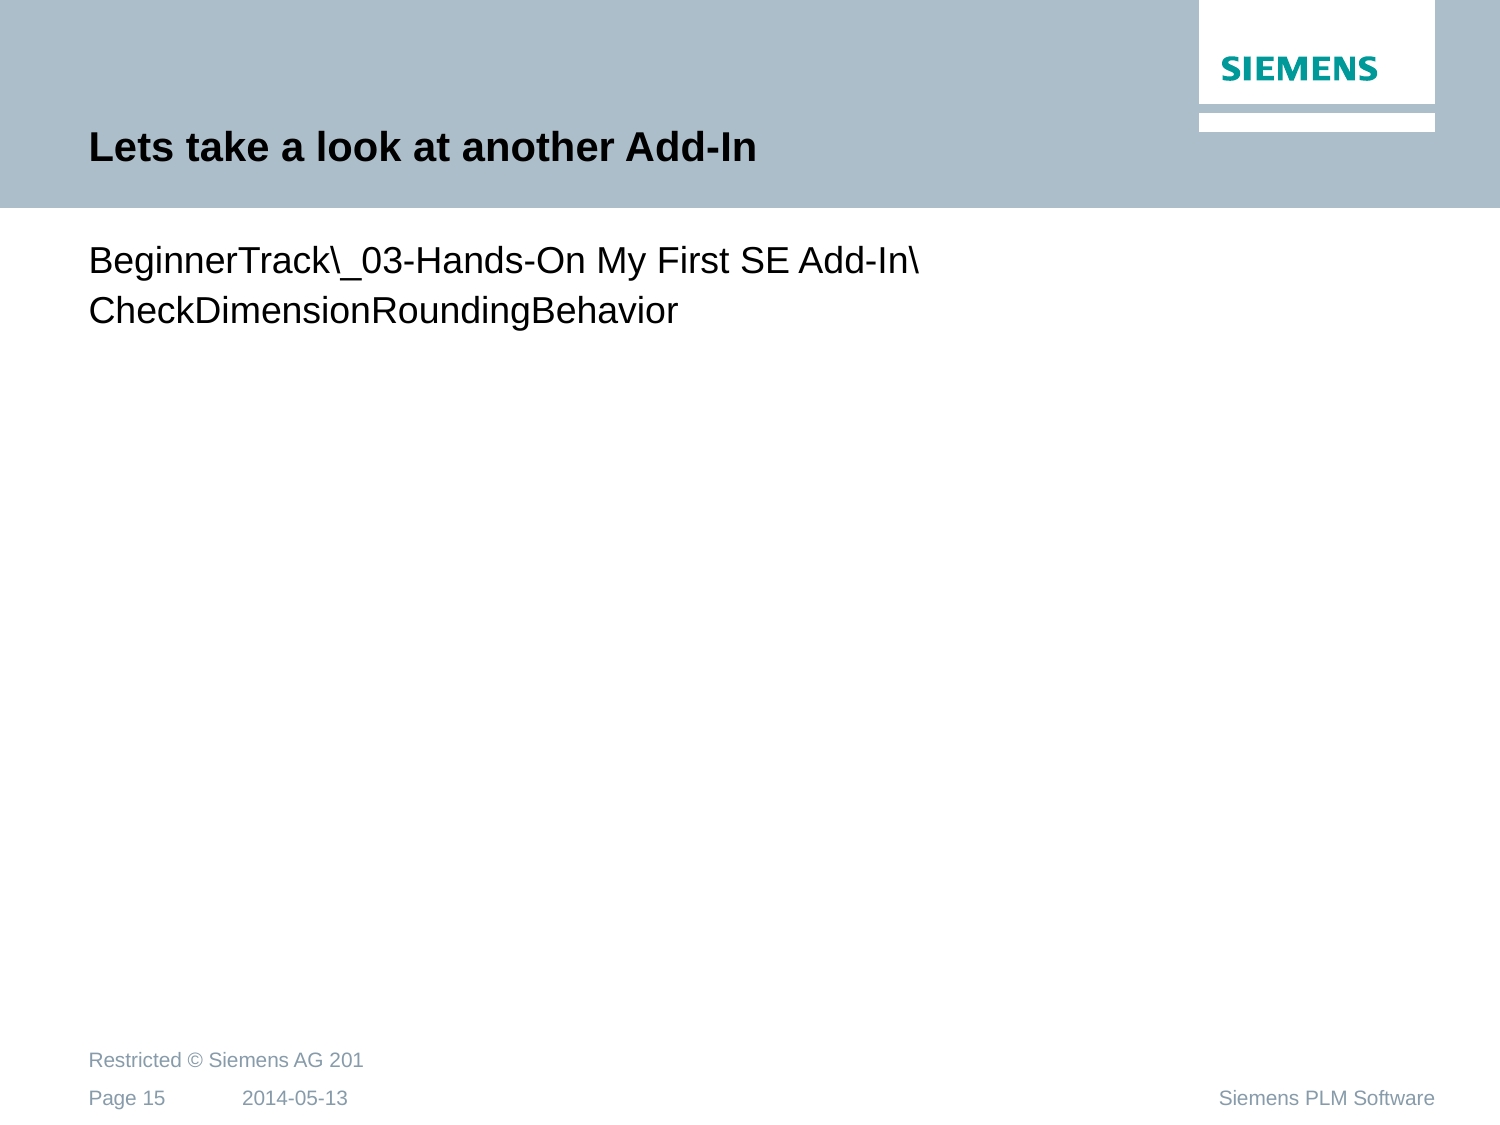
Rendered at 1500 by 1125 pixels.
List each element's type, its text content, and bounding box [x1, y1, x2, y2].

title Lets take a look at another Add-In [0, 0, 1500, 209]
list BeginnerTrack\_03-Hands-On My First SE Add-In\CheckDimensionRoundingBehavior [88, 231, 1436, 1012]
